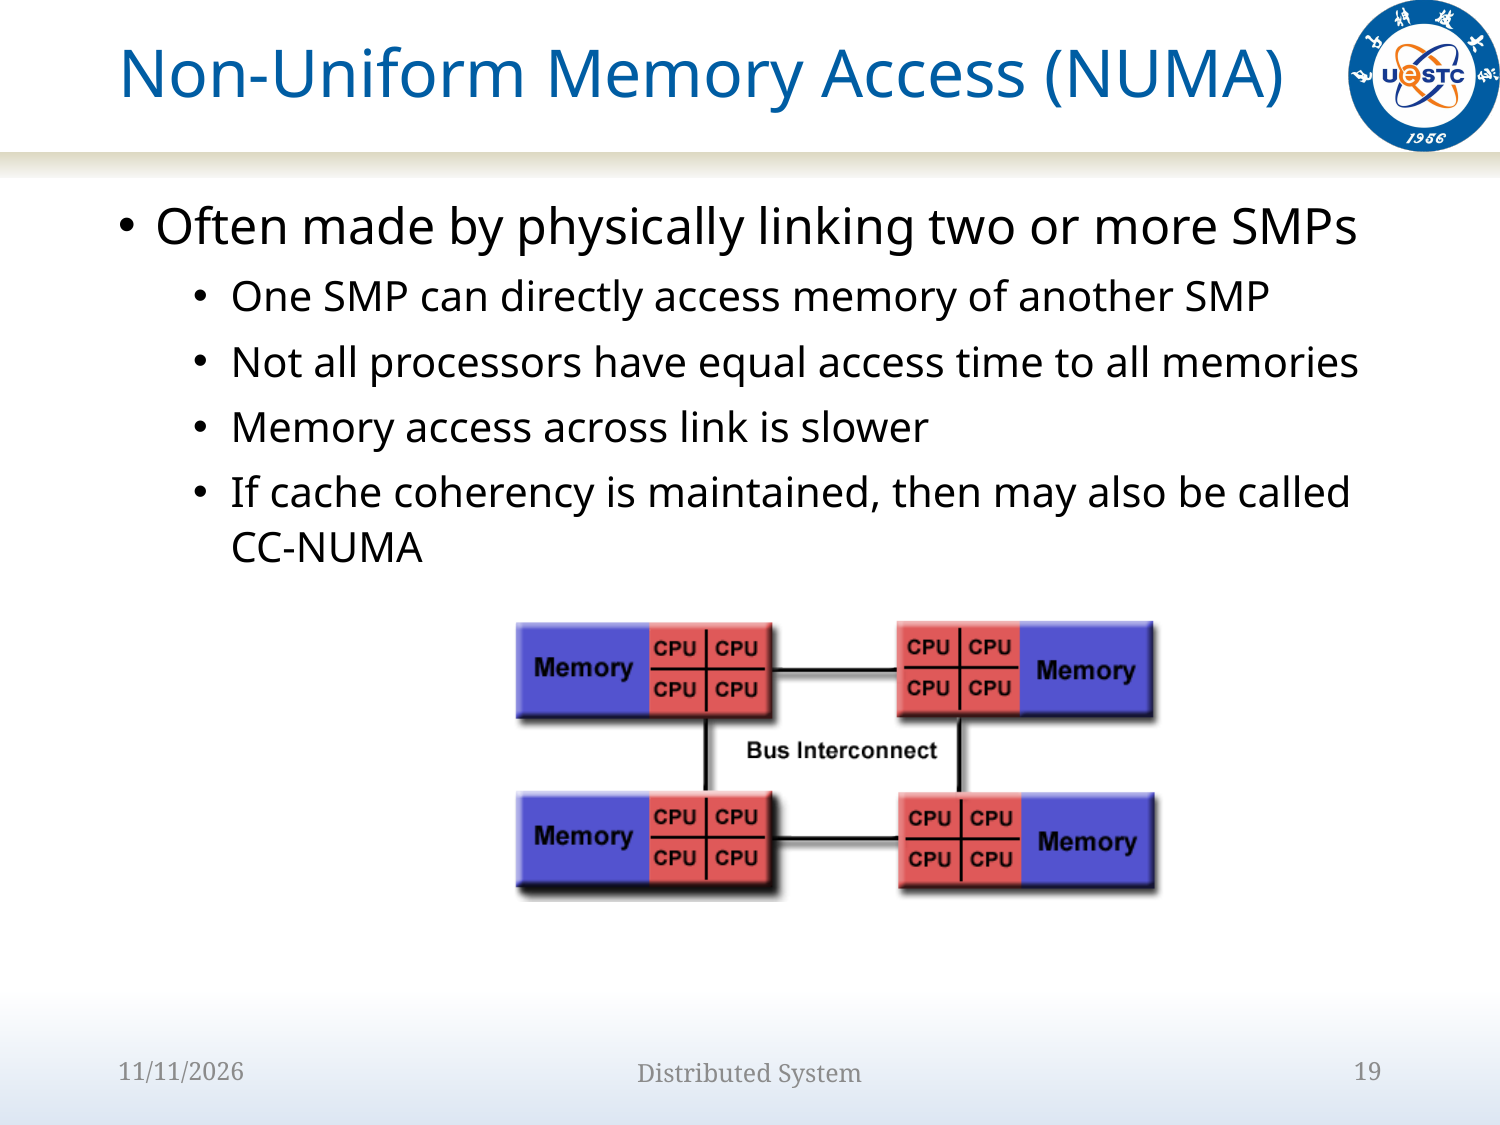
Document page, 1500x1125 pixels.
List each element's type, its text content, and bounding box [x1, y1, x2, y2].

list Often made by physically linking two or more SMPs One SMP can directly access memory of another SMP Not all processors have equal access time to all memories Memory access across link is slower If cache coherency is maintained, then may also be called CC-NUMA [103, 181, 1397, 1014]
picture [481, 615, 1190, 902]
footer Distributed System [414, 1042, 1085, 1103]
title Non-Uniform Memory Access (NUMA) [103, 0, 1348, 153]
slide_number 19 [1085, 1042, 1397, 1103]
picture [1348, 0, 1500, 152]
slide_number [103, 1042, 414, 1103]
